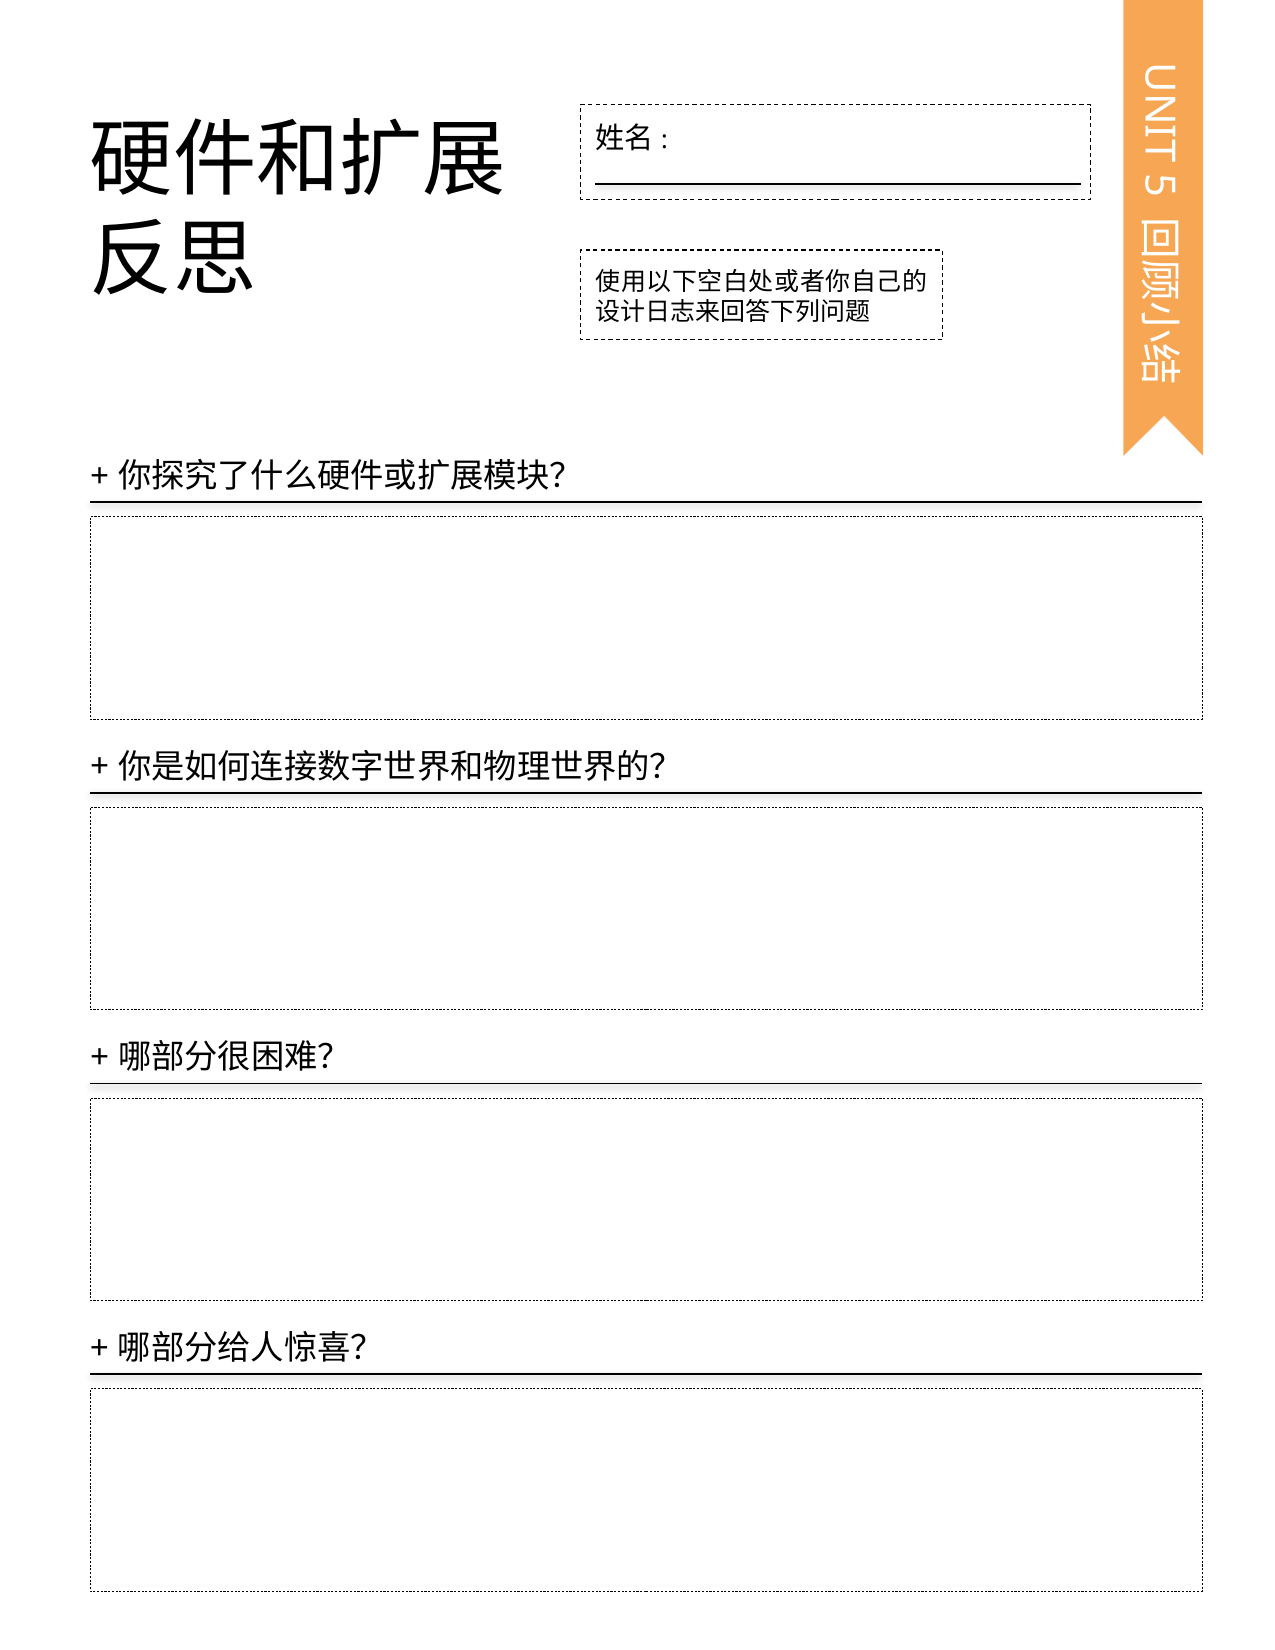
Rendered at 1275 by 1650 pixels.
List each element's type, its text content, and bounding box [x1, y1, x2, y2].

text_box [74, 446, 1203, 1592]
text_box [580, 103, 1091, 201]
text_box 硬件和扩展反思 [75, 97, 537, 313]
text_box 使用以下空白处或者你自己的设计日志来回答下列问题 [580, 249, 943, 340]
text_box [1121, 0, 1204, 459]
